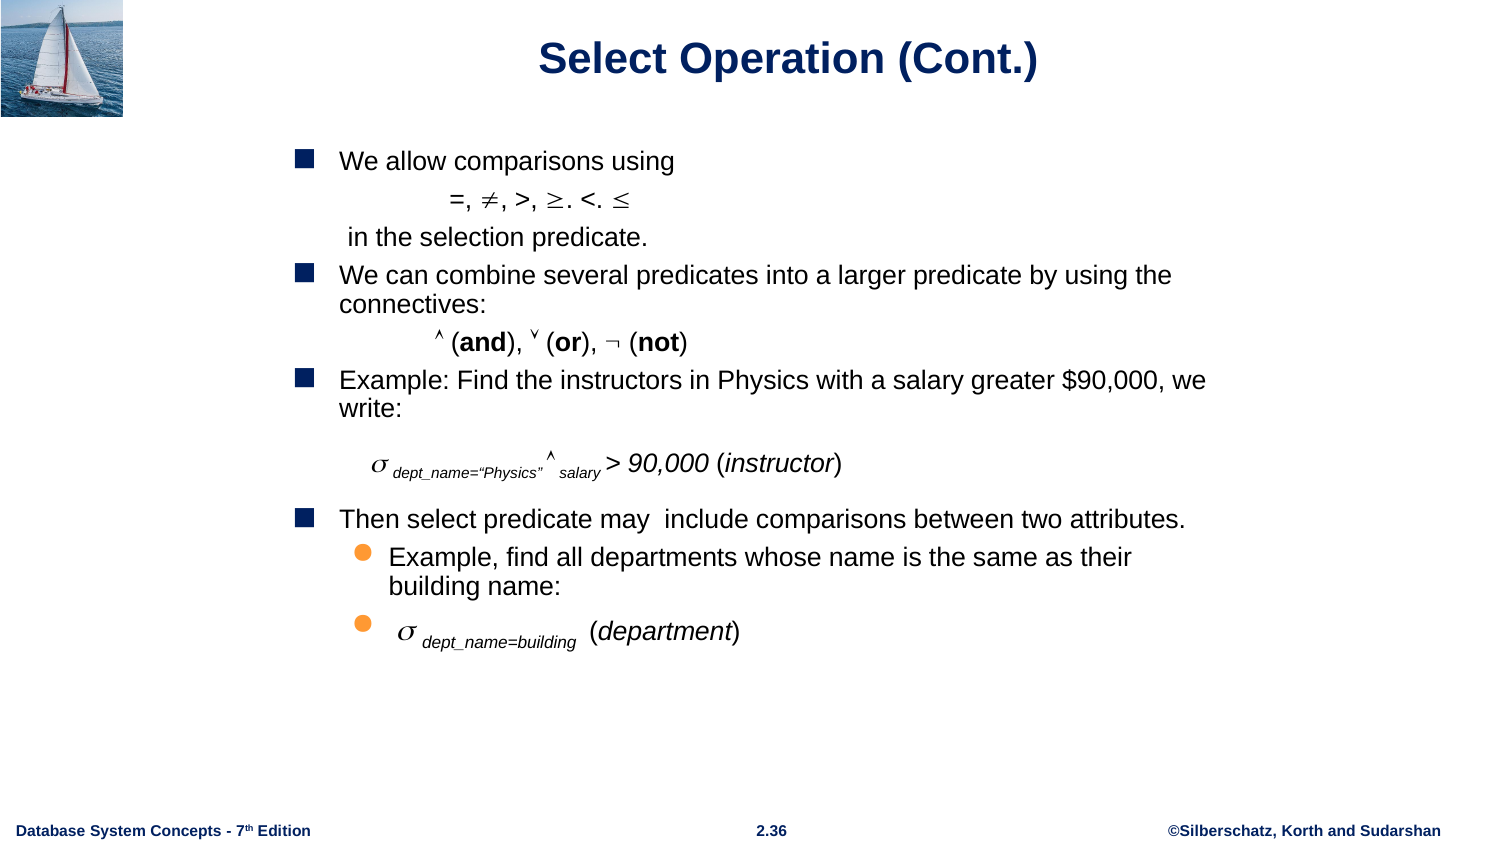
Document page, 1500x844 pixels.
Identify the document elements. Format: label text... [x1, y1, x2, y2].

picture [0, 0, 123, 117]
list We allow comparisons using =, , >, . <.  in the selection predicate. We can combine several predicates into a larger predicate by using the connectives:  (and),  (or),  (not) Example: Find the instructors in Physics with a salary greater $90,000, we write:  dept_name=“Physics”  salary > 90,000 (instructor) Then select predicate may include comparisons between two attributes. Example, find all departments whose name is the same as their building name:  dept_name=building (department) [282, 140, 1224, 732]
title Select Operation (Cont.) [125, 14, 1452, 90]
